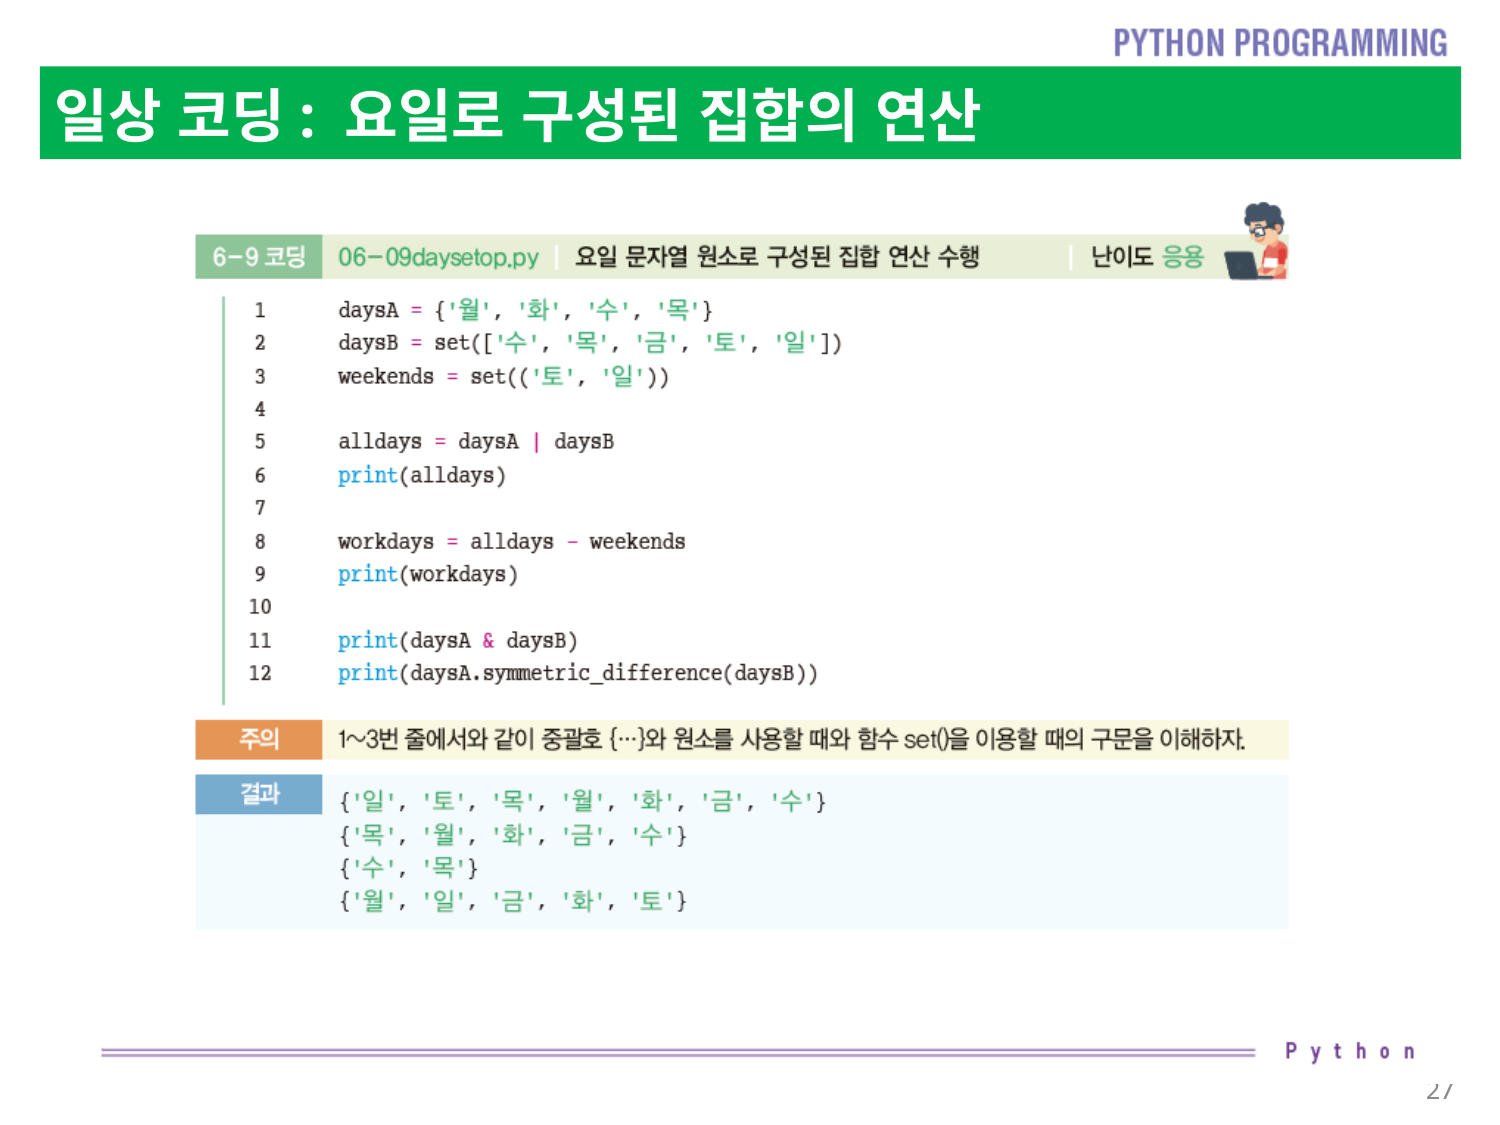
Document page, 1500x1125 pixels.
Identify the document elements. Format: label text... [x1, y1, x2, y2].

title 일상 코딩: 요일로 구성된 집합의 연산 [39, 76, 1444, 152]
picture [184, 195, 1295, 934]
picture [1106, 13, 1462, 66]
picture [18, 1020, 1483, 1084]
slide_number 27 [1119, 1071, 1470, 1112]
